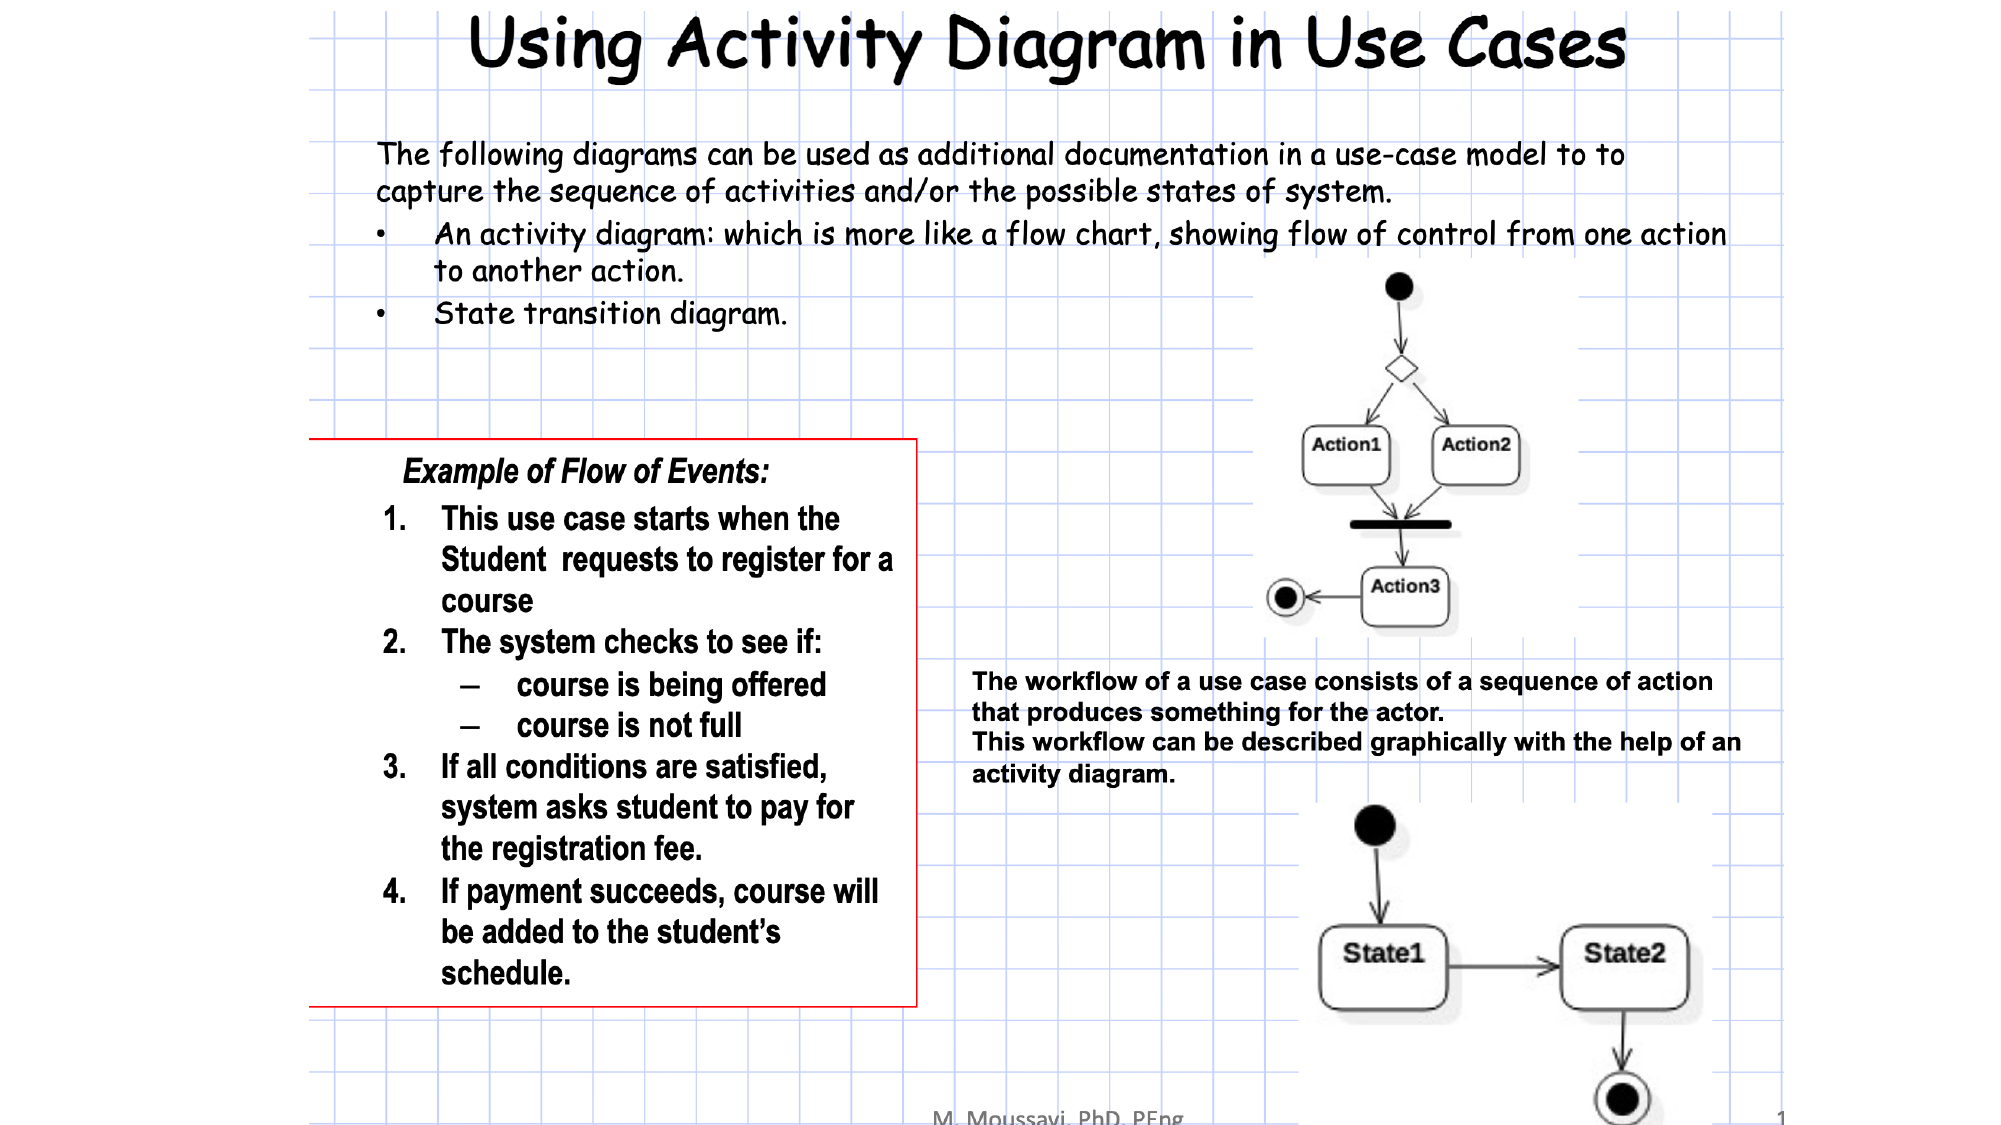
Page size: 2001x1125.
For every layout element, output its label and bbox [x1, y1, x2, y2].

list [308, 11, 1785, 1125]
